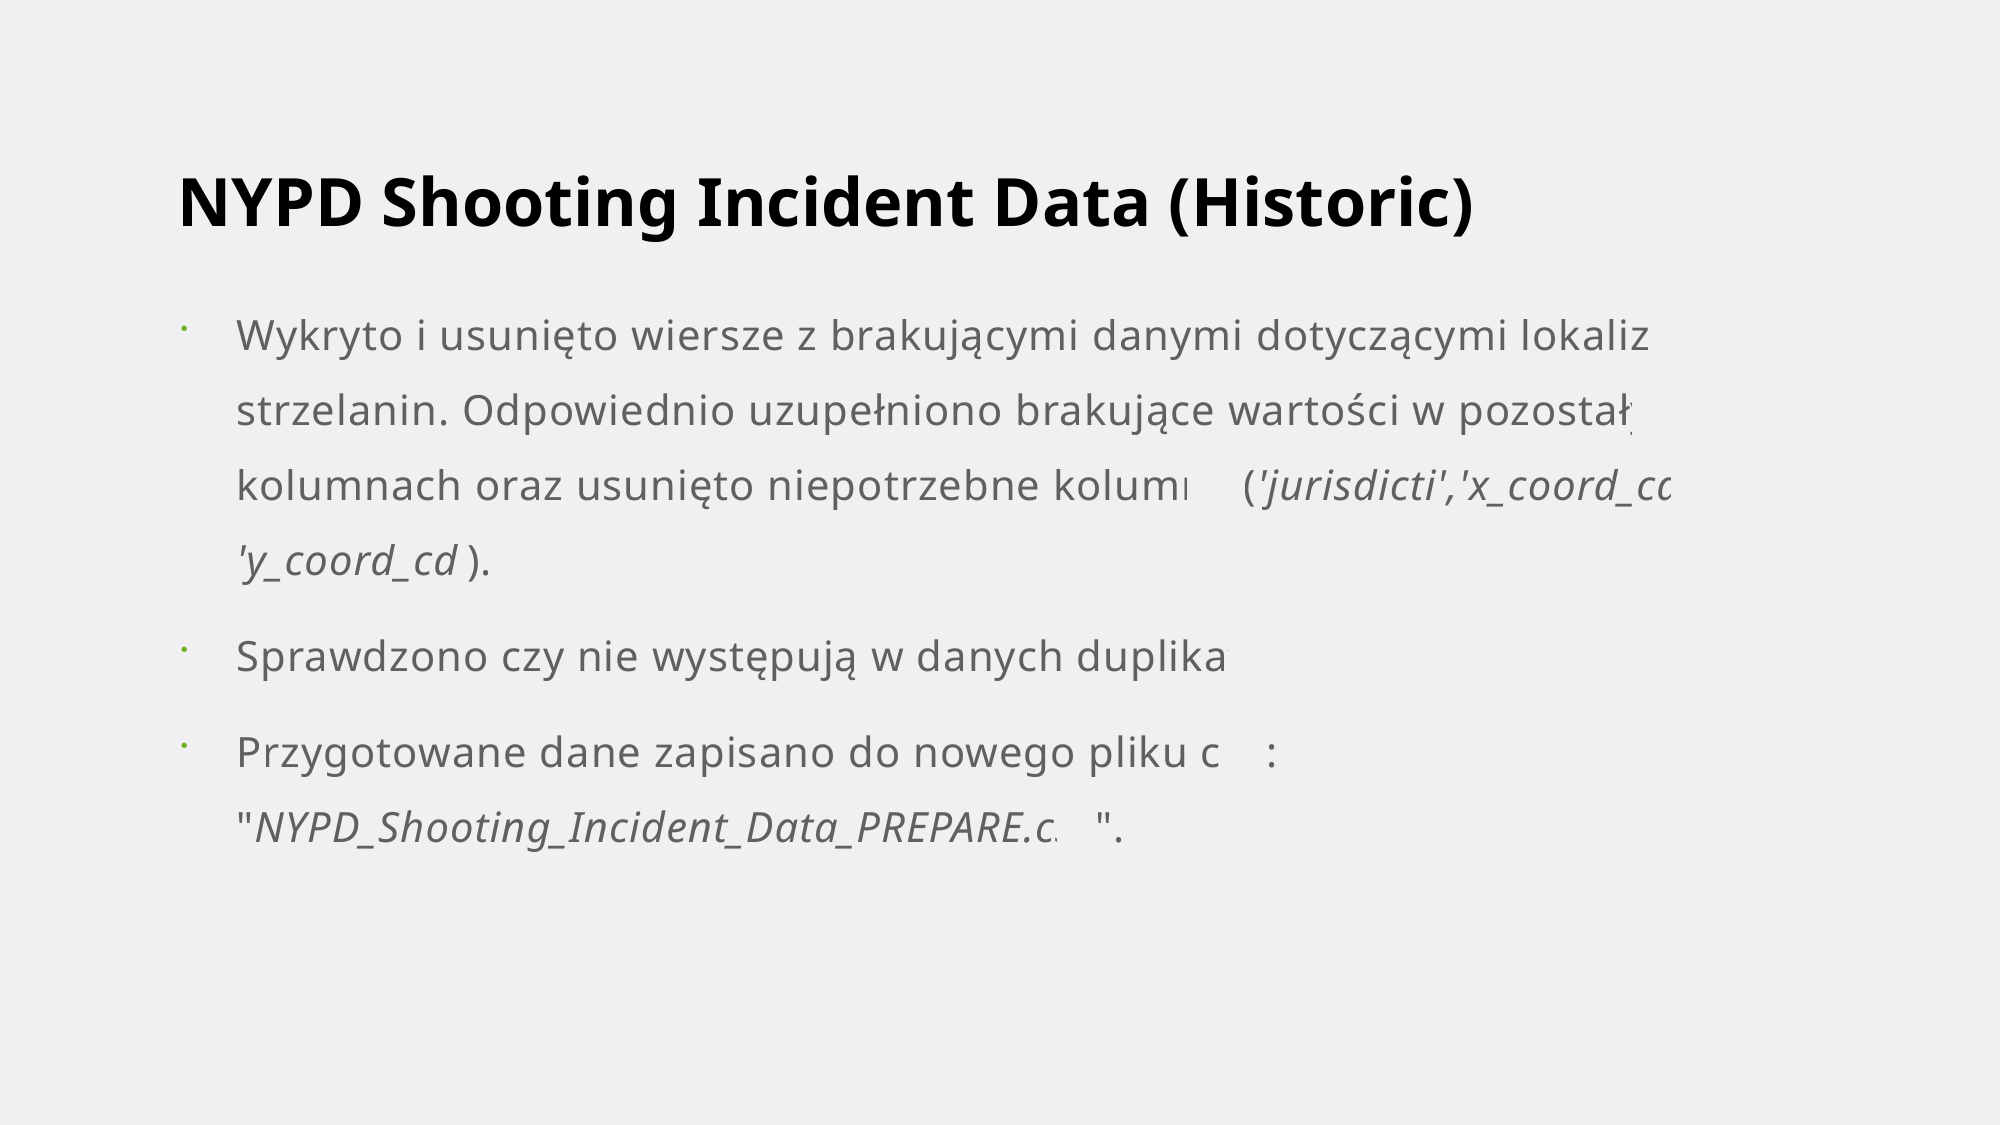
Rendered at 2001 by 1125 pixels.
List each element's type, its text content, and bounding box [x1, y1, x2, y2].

title NYPD Shooting Incident Data (Historic) [162, 64, 1838, 248]
list Wykryto i usunięto wiersze z brakującymi danymi dotyczącymi lokalizacji strzelanin. Odpowiednio uzupełniono brakujące wartości w pozostałych kolumnach oraz usunięto niepotrzebne kolumny ('jurisdicti','x_coord_cd’, 'y_coord_cd’). Sprawdzono czy nie występują w danych duplikaty. Przygotowane dane zapisano do nowego pliku csv: "NYPD_Shooting_Incident_Data_PREPARE.csv". [162, 276, 1838, 940]
